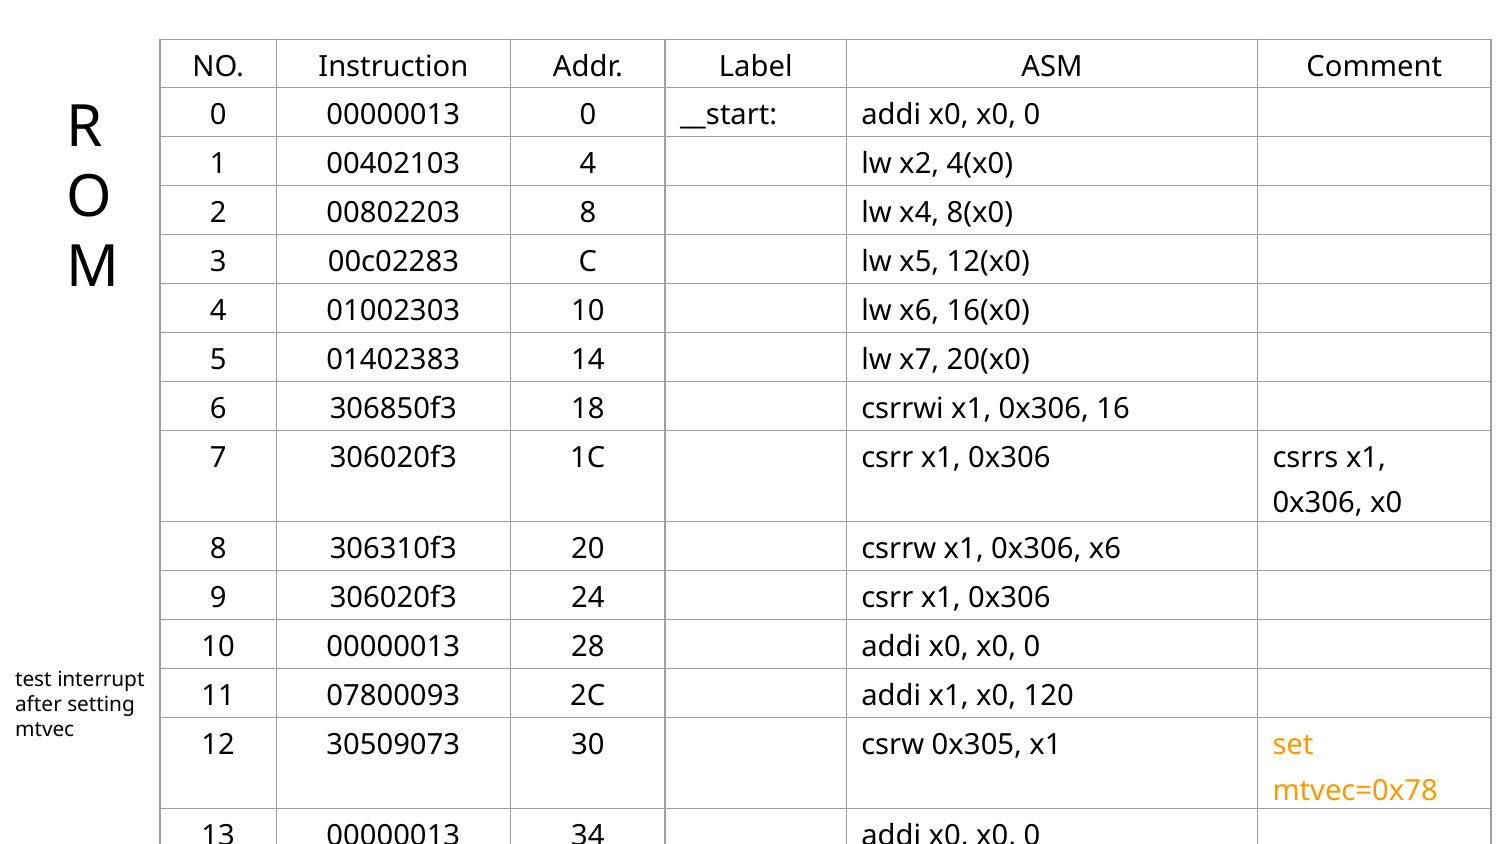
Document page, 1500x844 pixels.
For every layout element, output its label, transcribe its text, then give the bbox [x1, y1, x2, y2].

table_cell 8 [161, 522, 276, 570]
table_header Label [666, 40, 846, 87]
table_cell [666, 431, 846, 521]
table_cell 34 [511, 809, 664, 844]
table_cell 0 [161, 88, 276, 136]
table_header ASM [847, 40, 1257, 87]
table_cell 1C [511, 431, 664, 521]
table_cell 10 [511, 284, 664, 332]
table_cell [666, 809, 846, 844]
table_cell [1258, 522, 1490, 570]
text_box test interrupt after setting mtvec [0, 651, 161, 756]
table_cell [666, 235, 846, 283]
table_cell [666, 137, 846, 185]
table_cell [1258, 571, 1490, 619]
table_cell [666, 718, 846, 808]
table_cell [1258, 669, 1490, 717]
table_cell 12 [161, 718, 276, 808]
table_cell 13 [161, 809, 276, 844]
table_cell addi x0, x0, 0 [847, 620, 1257, 668]
table_cell 2C [511, 669, 664, 717]
table_cell 1 [161, 137, 276, 185]
table_cell [1258, 620, 1490, 668]
table_cell csrr x1, 0x306 [847, 431, 1257, 521]
table_cell 00000013 [277, 620, 510, 668]
table_cell 00c02283 [277, 235, 510, 283]
table_cell 00000013 [277, 88, 510, 136]
table_cell 00402103 [277, 137, 510, 185]
table_cell [666, 522, 846, 570]
table_cell 9 [161, 571, 276, 619]
table_cell __start: [666, 88, 846, 136]
table_cell 4 [161, 284, 276, 332]
table_cell [1258, 333, 1490, 381]
table_cell C [511, 235, 664, 283]
table_cell csrrw x1, 0x306, x6 [847, 522, 1257, 570]
table_cell 20 [511, 522, 664, 570]
table_header Instruction [277, 40, 510, 87]
table_cell 01402383 [277, 333, 510, 381]
table_cell 3 [161, 235, 276, 283]
table_cell 306850f3 [277, 382, 510, 430]
table_cell [666, 620, 846, 668]
table_header NO. [161, 40, 276, 87]
table_cell [666, 284, 846, 332]
table_cell lw x6, 16(x0) [847, 284, 1257, 332]
table_cell lw x7, 20(x0) [847, 333, 1257, 381]
table_cell 8 [511, 186, 664, 234]
table_cell 306310f3 [277, 522, 510, 570]
table_cell csrr x1, 0x306 [847, 571, 1257, 619]
table_cell 10 [161, 620, 276, 668]
table_cell [1258, 382, 1490, 430]
table_cell 5 [161, 333, 276, 381]
table_cell lw x2, 4(x0) [847, 137, 1257, 185]
table_cell 30509073 [277, 718, 510, 808]
table_cell 00802203 [277, 186, 510, 234]
table_cell [666, 571, 846, 619]
table_cell 7 [161, 431, 276, 521]
table_cell [666, 382, 846, 430]
table_cell [1258, 186, 1490, 234]
table_cell 2 [161, 186, 276, 234]
table_cell set mtvec=0x78 [1258, 718, 1490, 808]
table_cell 11 [161, 669, 276, 717]
table_cell addi x0, x0, 0 [847, 809, 1257, 844]
table_cell [1258, 235, 1490, 283]
table_header Addr. [511, 40, 664, 87]
table_cell [1258, 137, 1490, 185]
table_cell 4 [511, 137, 664, 185]
table_cell csrw 0x305, x1 [847, 718, 1257, 808]
table_cell lw x4, 8(x0) [847, 186, 1257, 234]
table_cell 306020f3 [277, 431, 510, 521]
table_cell lw x5, 12(x0) [847, 235, 1257, 283]
table_cell 28 [511, 620, 664, 668]
table_cell 306020f3 [277, 571, 510, 619]
table_cell csrrwi x1, 0x306, 16 [847, 382, 1257, 430]
title ROM [51, 72, 149, 339]
table_cell 18 [511, 382, 664, 430]
table_cell [1258, 809, 1490, 844]
table_cell 30 [511, 718, 664, 808]
table_cell 01002303 [277, 284, 510, 332]
table_cell 07800093 [277, 669, 510, 717]
table_cell 14 [511, 333, 664, 381]
table_cell 6 [161, 382, 276, 430]
table_cell [666, 669, 846, 717]
table_cell 00000013 [277, 809, 510, 844]
table_cell addi x0, x0, 0 [847, 88, 1257, 136]
table_cell 0 [511, 88, 664, 136]
table_header Comment [1258, 40, 1490, 87]
table_cell [666, 333, 846, 381]
table_cell [1258, 88, 1490, 136]
table_cell addi x1, x0, 120 [847, 669, 1257, 717]
table_cell csrrs x1, 0x306, x0 [1258, 431, 1490, 521]
table_cell [1258, 284, 1490, 332]
table_cell 24 [511, 571, 664, 619]
table_cell [666, 186, 846, 234]
